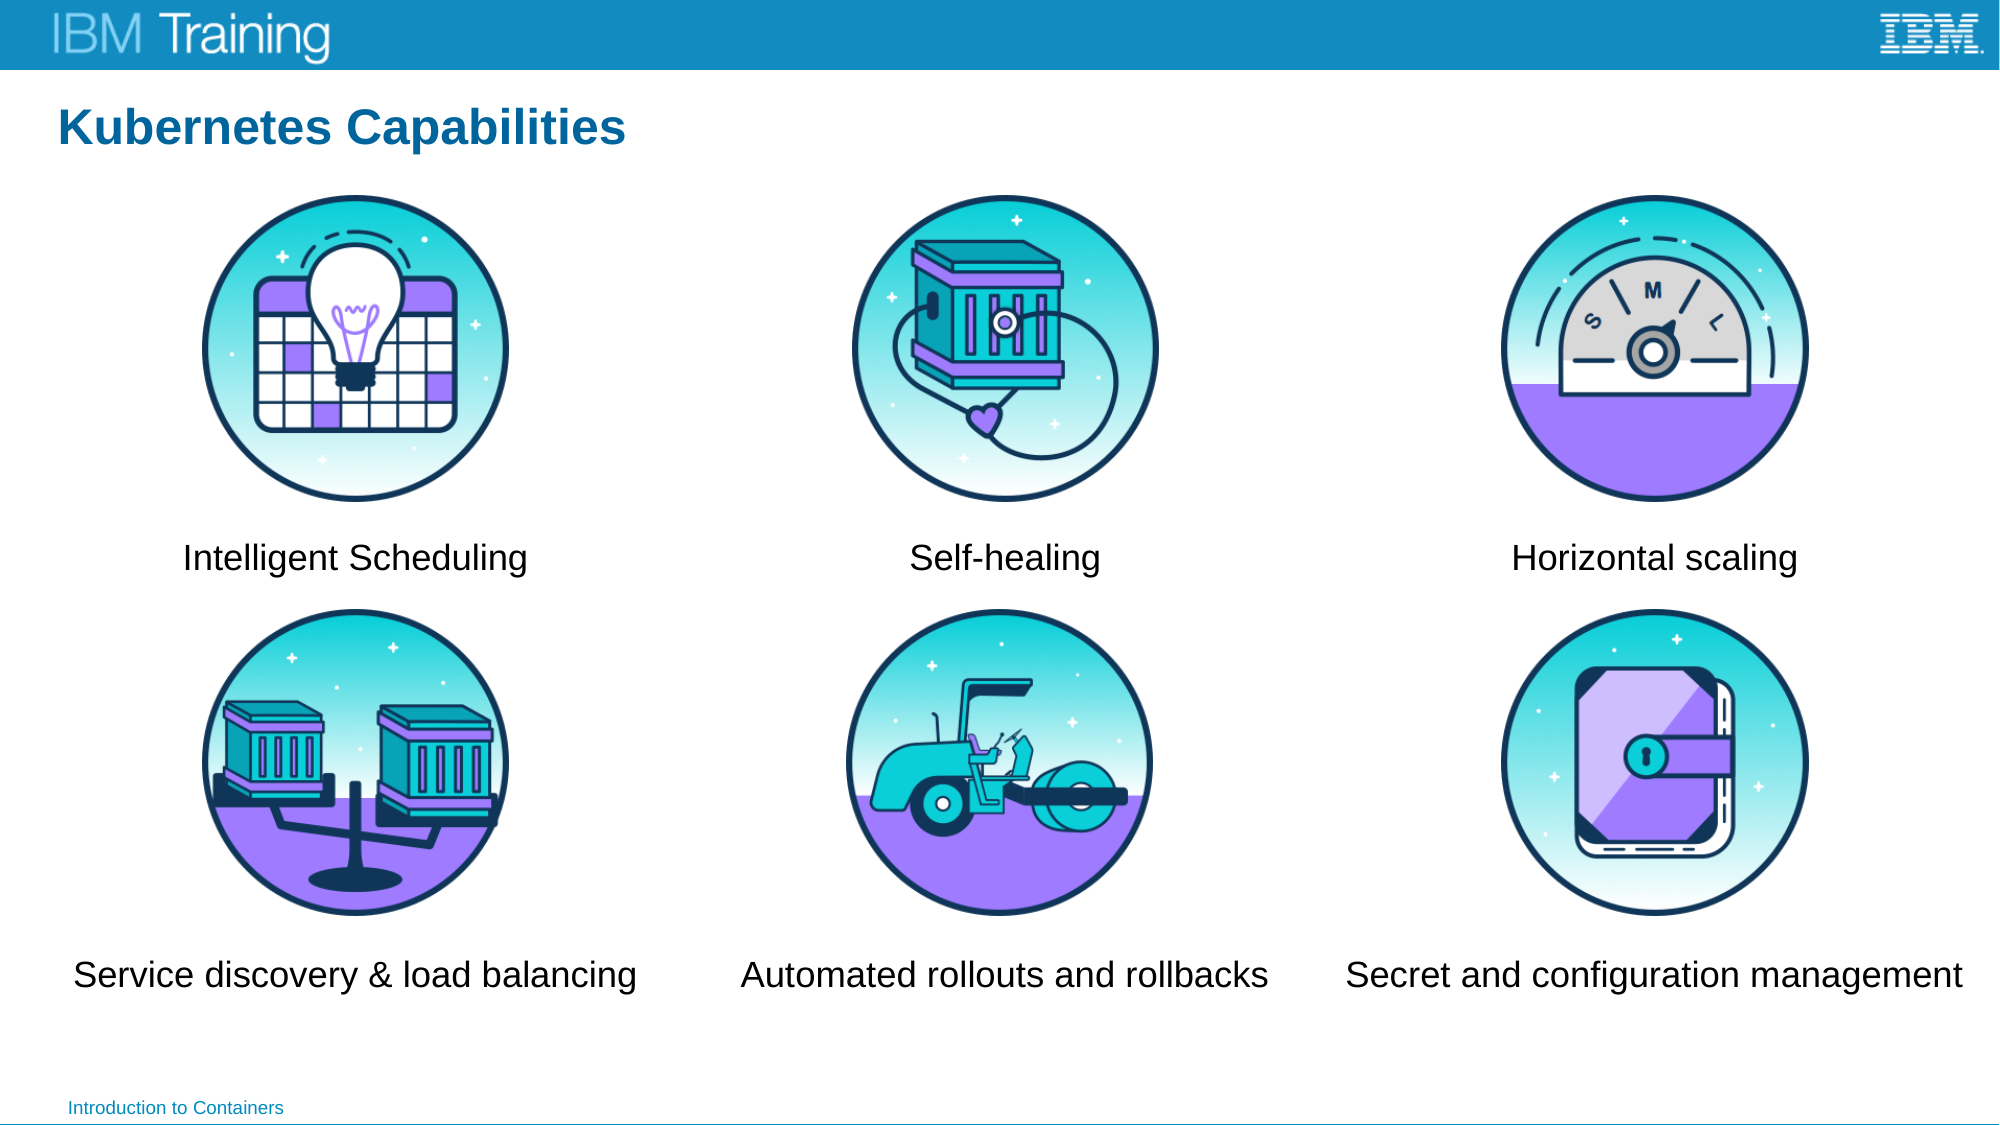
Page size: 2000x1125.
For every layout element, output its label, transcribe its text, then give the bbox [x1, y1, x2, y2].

text_box Service discovery & load balancing [68, 946, 643, 999]
title Kubernetes Capabilities [42, 90, 1978, 166]
picture [852, 195, 1159, 502]
text_box Automated rollouts and rollbacks [736, 946, 1275, 999]
text_box Horizontal scaling [1506, 530, 1803, 583]
text_box Self-healing [905, 530, 1106, 583]
text_box Intelligent Scheduling [178, 530, 534, 583]
text_box Secret and configuration management [1341, 946, 1969, 999]
picture [202, 195, 509, 502]
picture [1501, 609, 1809, 916]
picture [1501, 195, 1809, 502]
picture [202, 609, 509, 916]
picture [846, 609, 1153, 916]
picture [0, 0, 2000, 70]
